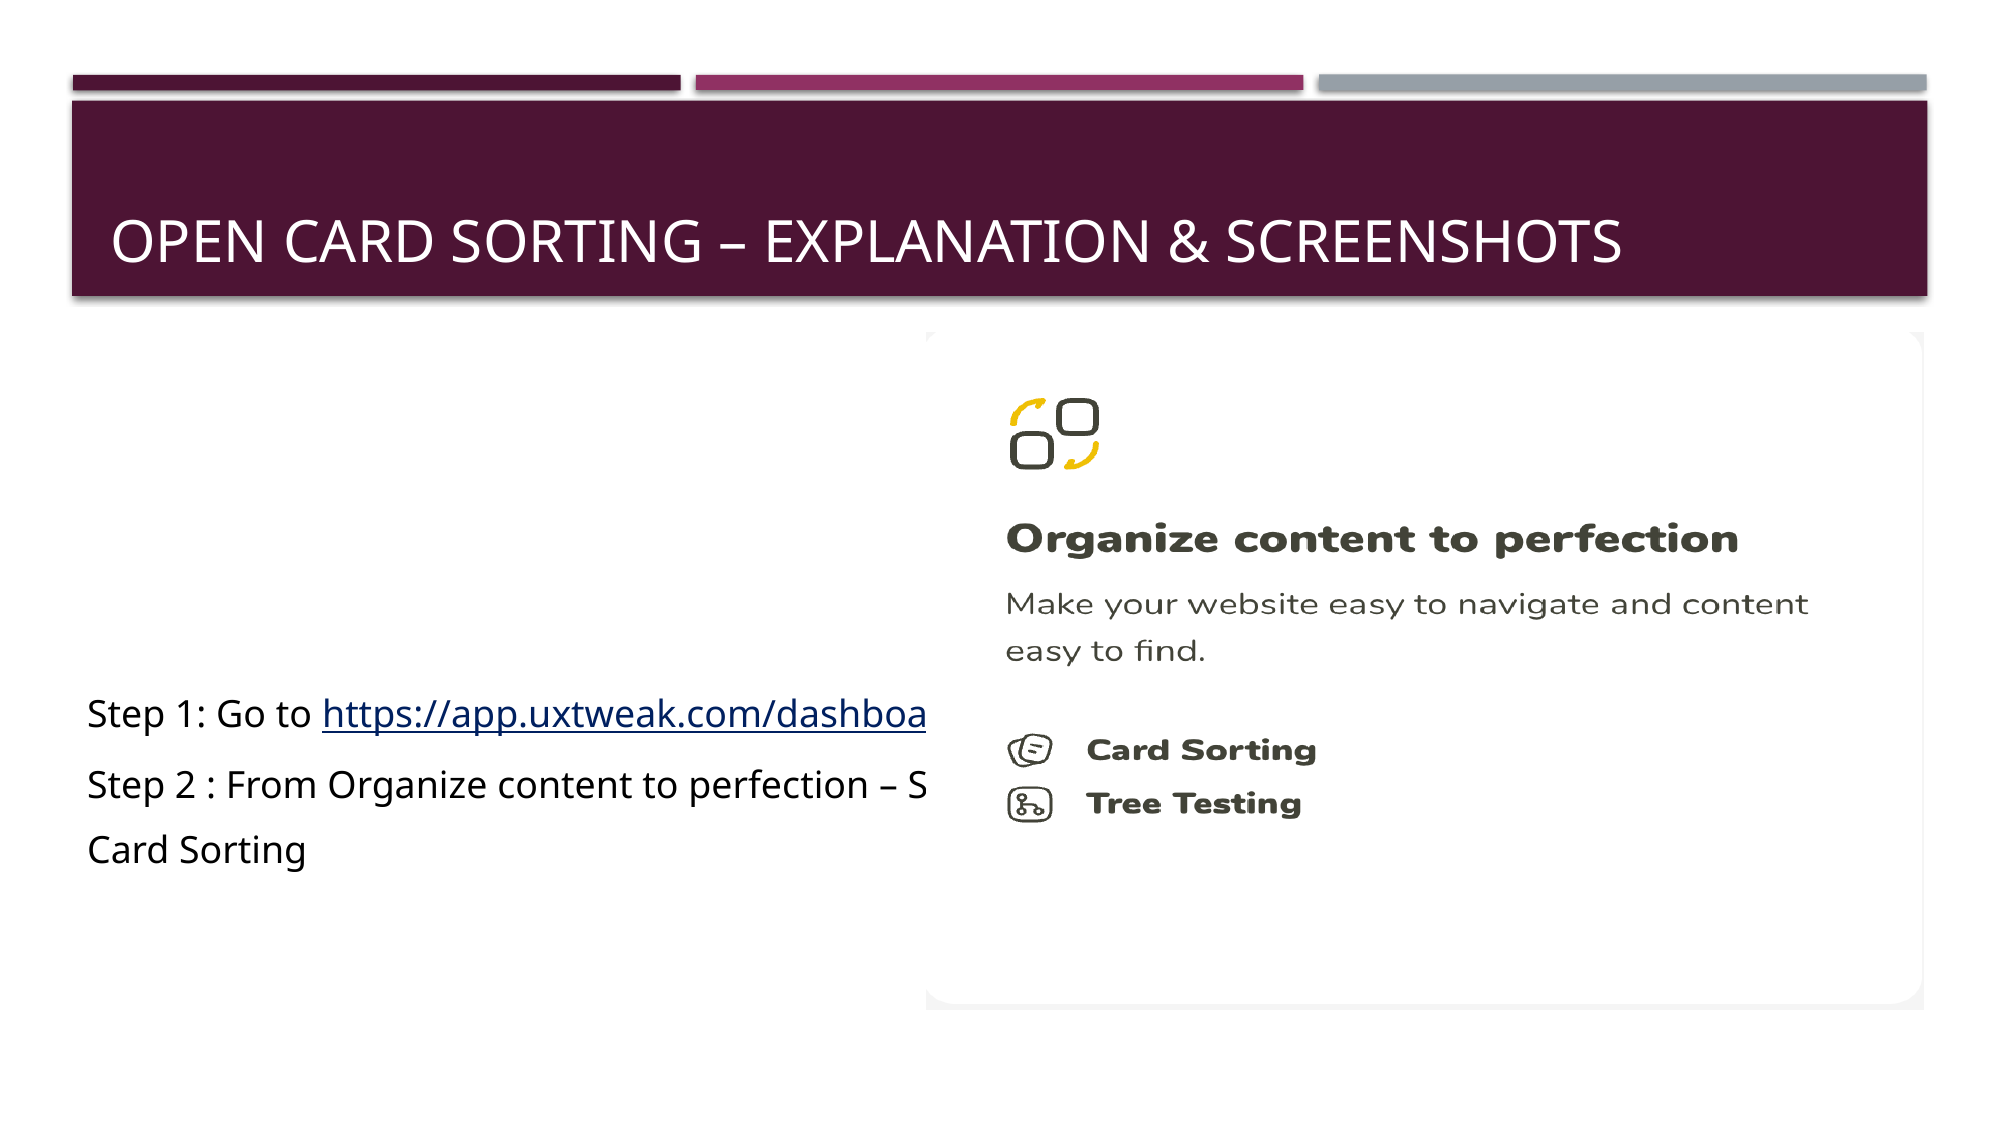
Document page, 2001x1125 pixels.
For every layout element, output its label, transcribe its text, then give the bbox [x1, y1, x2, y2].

picture [925, 331, 1924, 1011]
title Open Card sorting – Explanation & Screenshots [95, 115, 1905, 282]
list Step 1: Go to https://app.uxtweak.com/dashboard Step 2 : From Organize content to perfection – Select Card Sorting [72, 357, 920, 1010]
